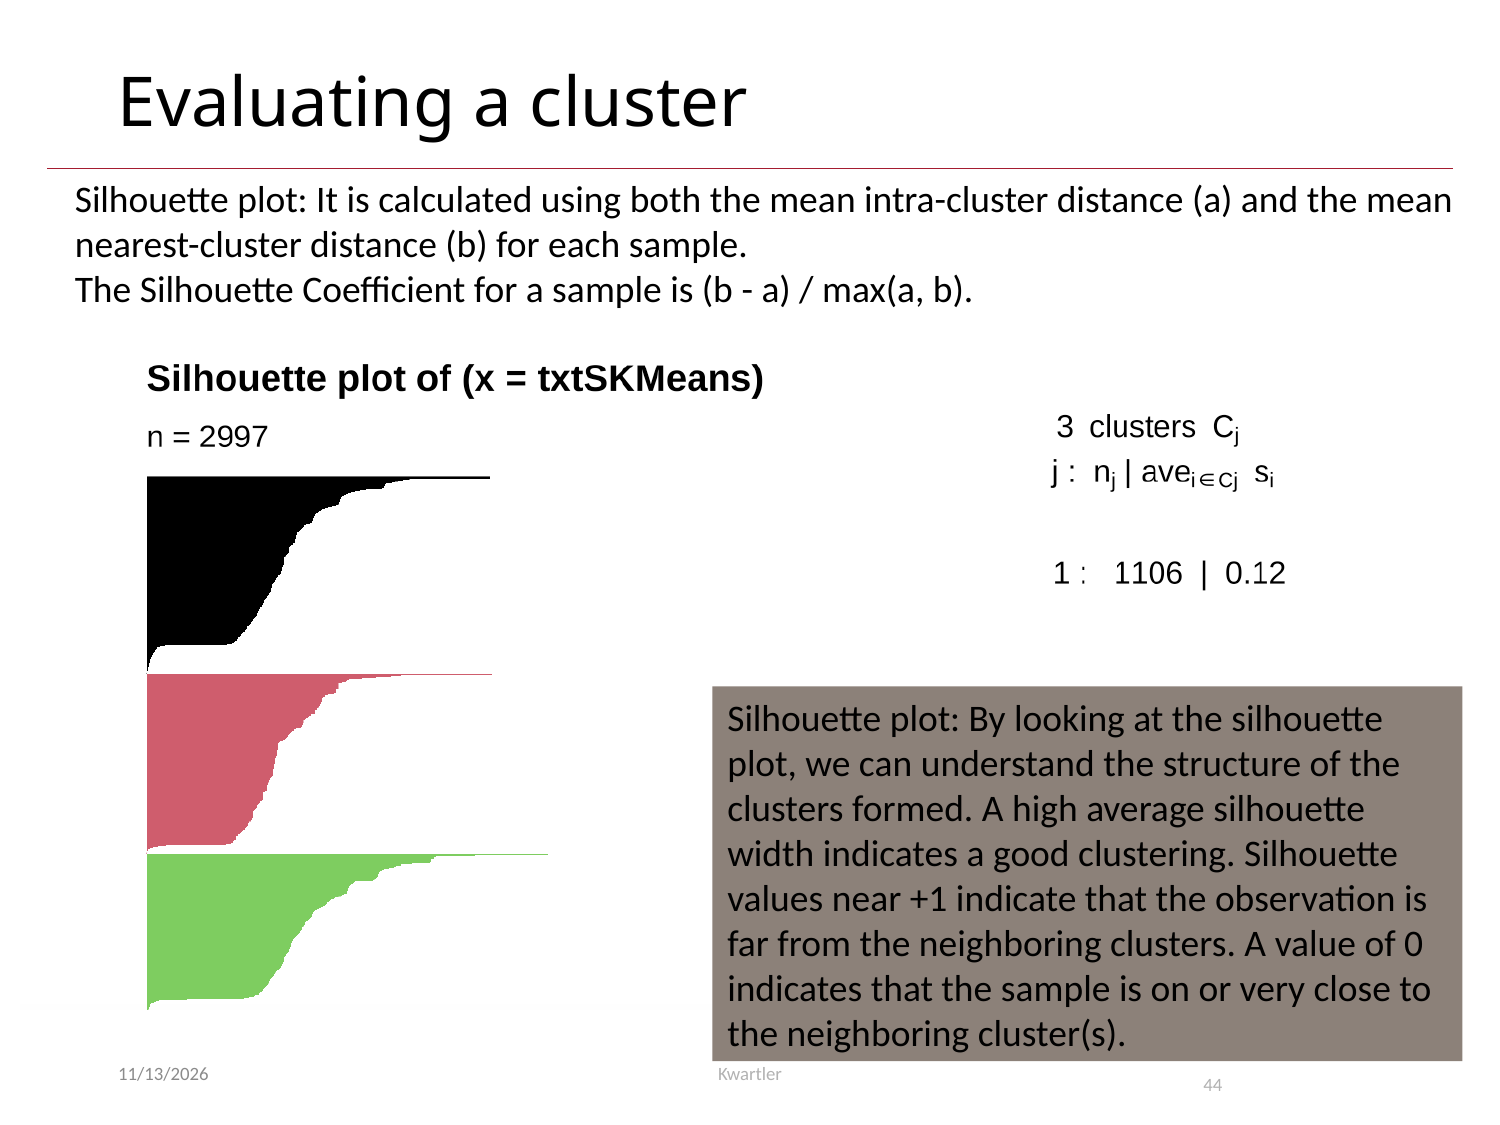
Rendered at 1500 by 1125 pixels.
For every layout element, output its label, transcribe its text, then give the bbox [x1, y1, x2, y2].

text_box Silhouette plot: By looking at the silhouette plot, we can understand the structure of the clusters formed. A high average silhouette width indicates a good clustering. Silhouette values near +1 indicate that the observation is far from the neighboring clusters. A value of 0 indicates that the sample is on or very close to the neighboring cluster(s). [712, 686, 1463, 1062]
text_box Silhouette plot: It is calculated using both the mean intra-cluster distance (a) and the mean nearest-cluster distance (b) for each sample. The Silhouette Coefficient for a sample is (b - a) / max(a, b). [59, 168, 1500, 318]
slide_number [103, 1042, 441, 1103]
title Evaluating a cluster [103, 59, 1397, 157]
picture [20, 330, 1296, 1010]
slide_number 44 [1188, 1062, 1330, 1103]
footer Kwartler [496, 1042, 1004, 1103]
